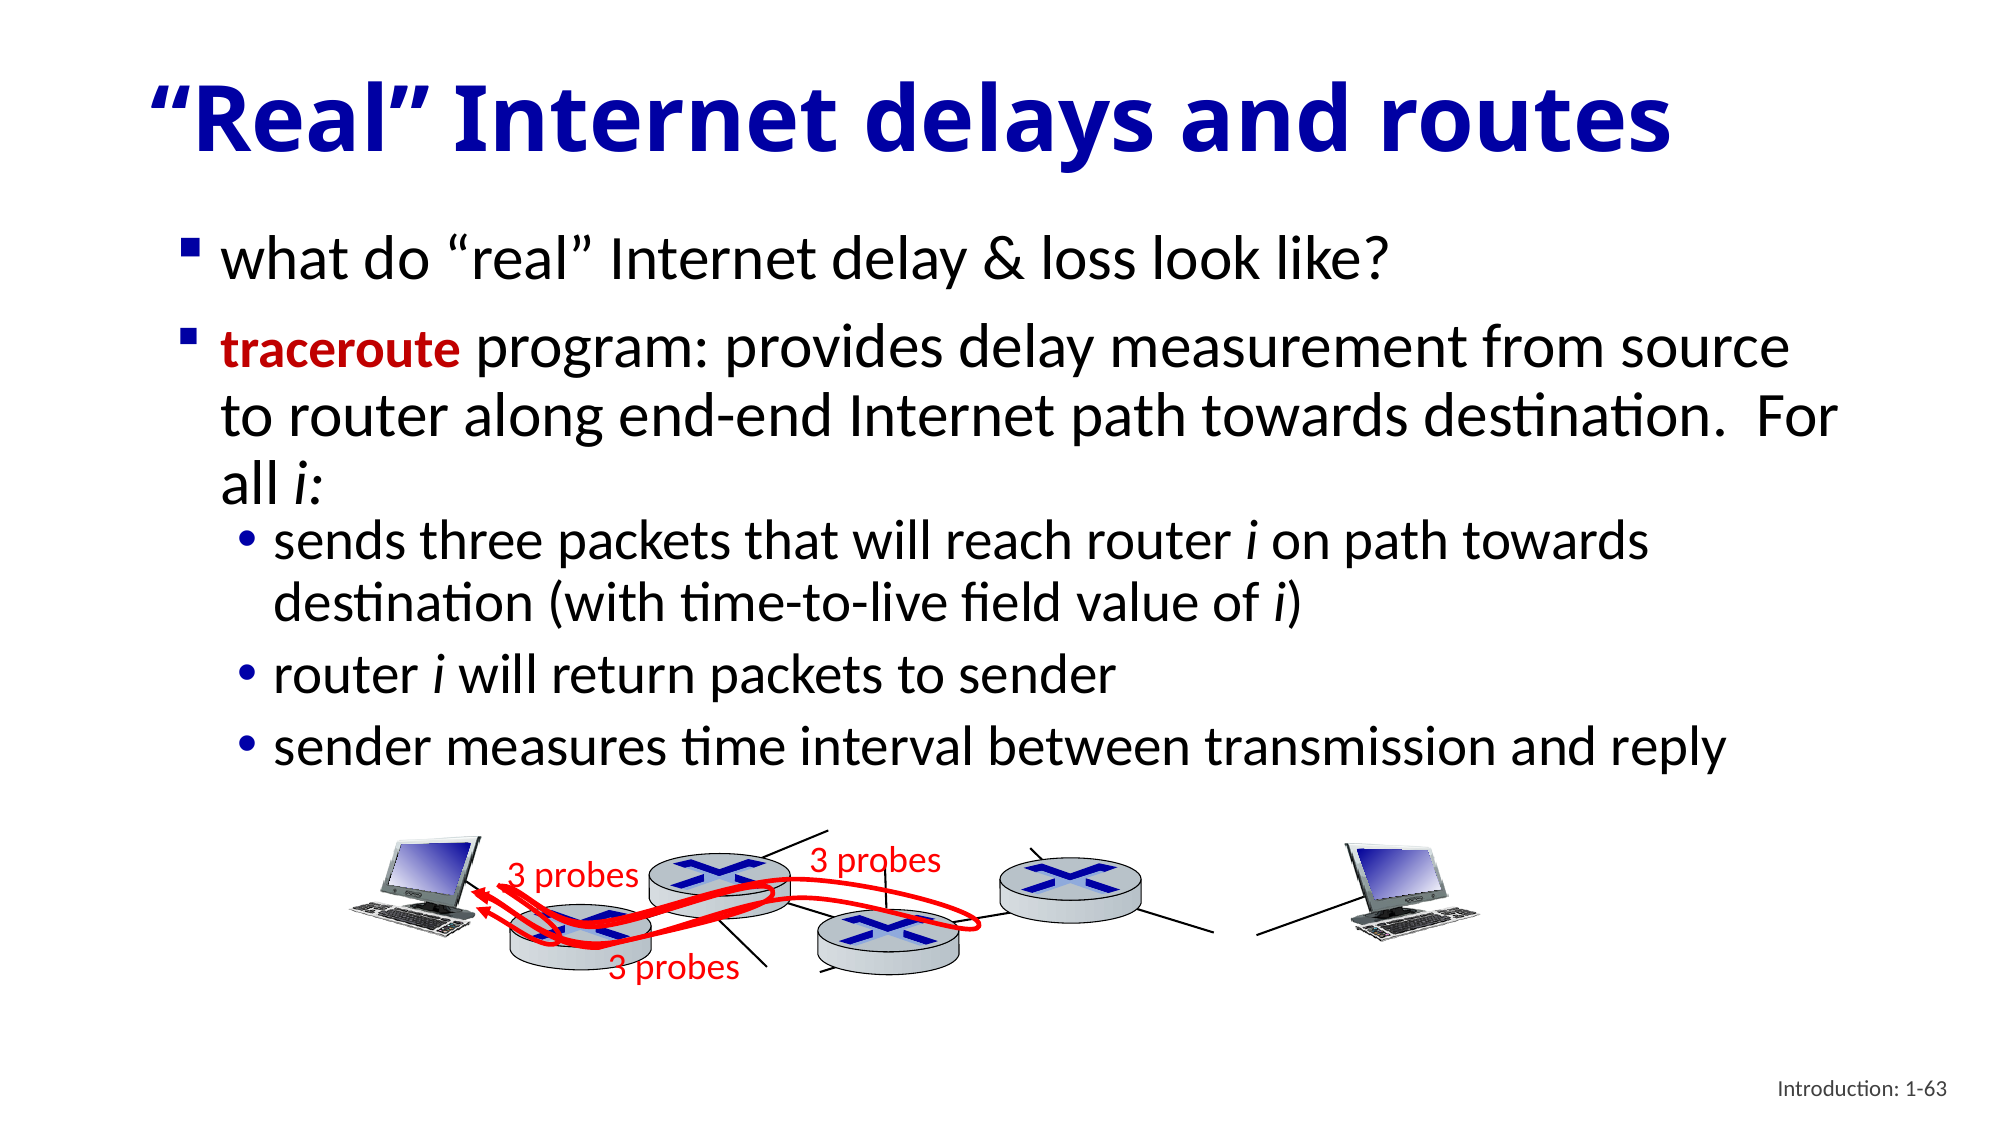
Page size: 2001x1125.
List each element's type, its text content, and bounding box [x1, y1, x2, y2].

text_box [999, 857, 1142, 924]
text_box [486, 887, 494, 892]
text_box [490, 884, 505, 892]
text_box sends three packets that will reach router i on path towards destination (with time-to-live field value of i) router i will return packets to sender sender measures time interval between transmission and reply [149, 503, 1846, 786]
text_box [817, 909, 959, 975]
text_box [501, 885, 537, 904]
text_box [1341, 838, 1514, 949]
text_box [649, 853, 791, 919]
text_box 3 probes [794, 827, 1024, 888]
text_box [959, 910, 980, 930]
title “Real” Internet delays and routes [135, 47, 1861, 195]
text_box 3 probes [592, 934, 822, 995]
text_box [317, 831, 486, 945]
text_box [486, 889, 536, 911]
text_box [486, 898, 509, 925]
text_box [652, 919, 717, 935]
text_box 3 probes [491, 842, 722, 903]
slide_number Introduction: 1-63 [1512, 1056, 1963, 1117]
text_box what do “real” Internet delay & loss look like? traceroute program: provides delay measurement from source to router along end-end Internet path towards destination. For all i: [160, 217, 1858, 527]
text_box [791, 878, 955, 909]
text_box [509, 904, 652, 970]
